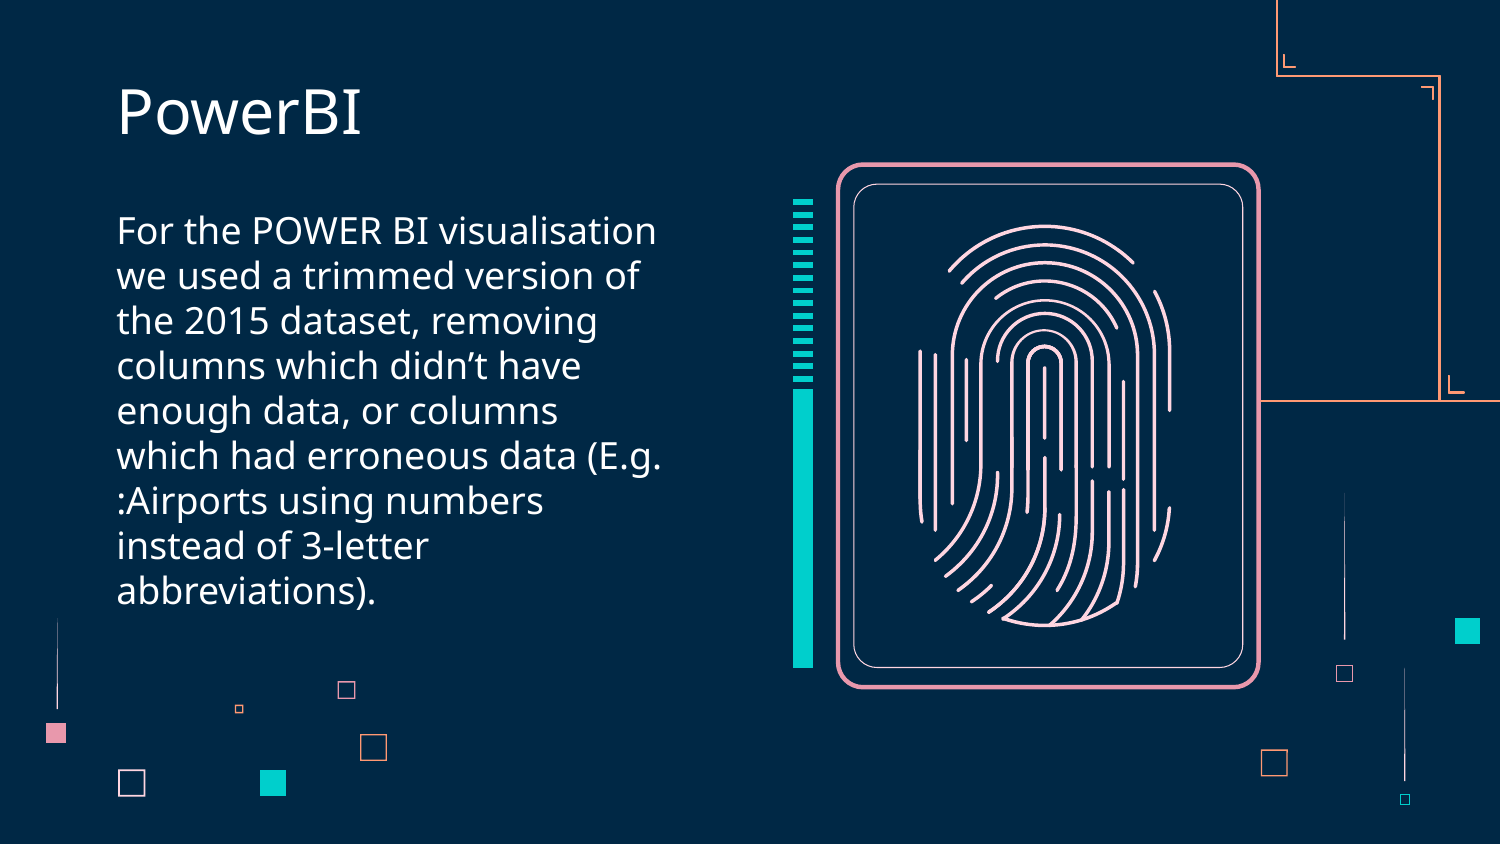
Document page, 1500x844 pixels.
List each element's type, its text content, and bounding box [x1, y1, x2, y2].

title PowerBI [101, 67, 543, 163]
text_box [792, 162, 1262, 690]
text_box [918, 224, 1172, 628]
list For the POWER BI visualisation we used a trimmed version of the 2015 dataset, removing columns which didn’t have enough data, or columns which had erroneous data (E.g. :Airports using numbers instead of 3-letter abbreviations). [101, 192, 682, 582]
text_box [1260, 0, 1500, 402]
